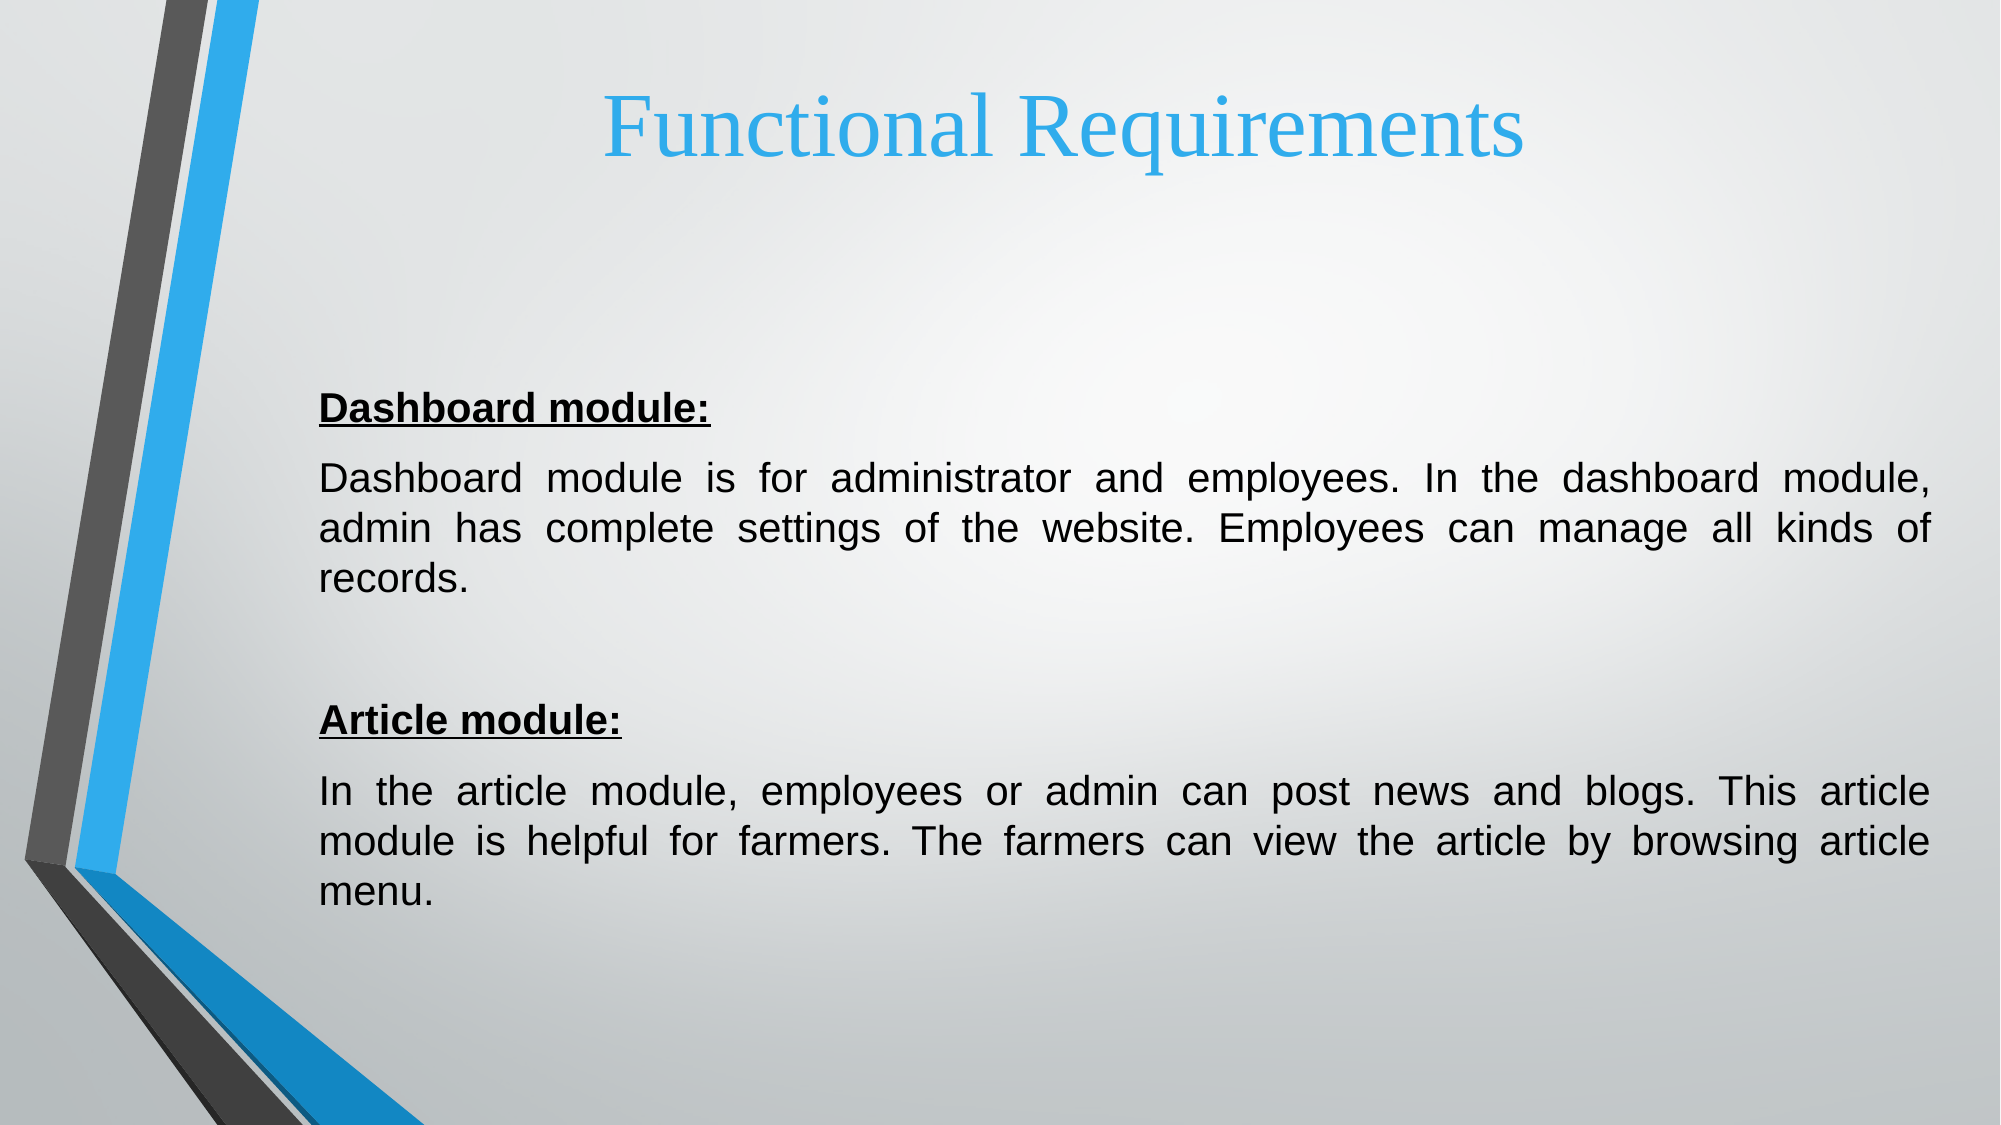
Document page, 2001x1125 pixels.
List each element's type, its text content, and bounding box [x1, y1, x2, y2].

title Functional Requirements [243, 56, 1887, 183]
list Dashboard module: Dashboard module is for administrator and employees. In the dashboard module, admin has complete settings of the website. Employees can manage all kinds of records. Article module: In the article module, employees or admin can post news and blogs. This article module is helpful for farmers. The farmers can view the article by browsing article menu. [303, 207, 1947, 1087]
